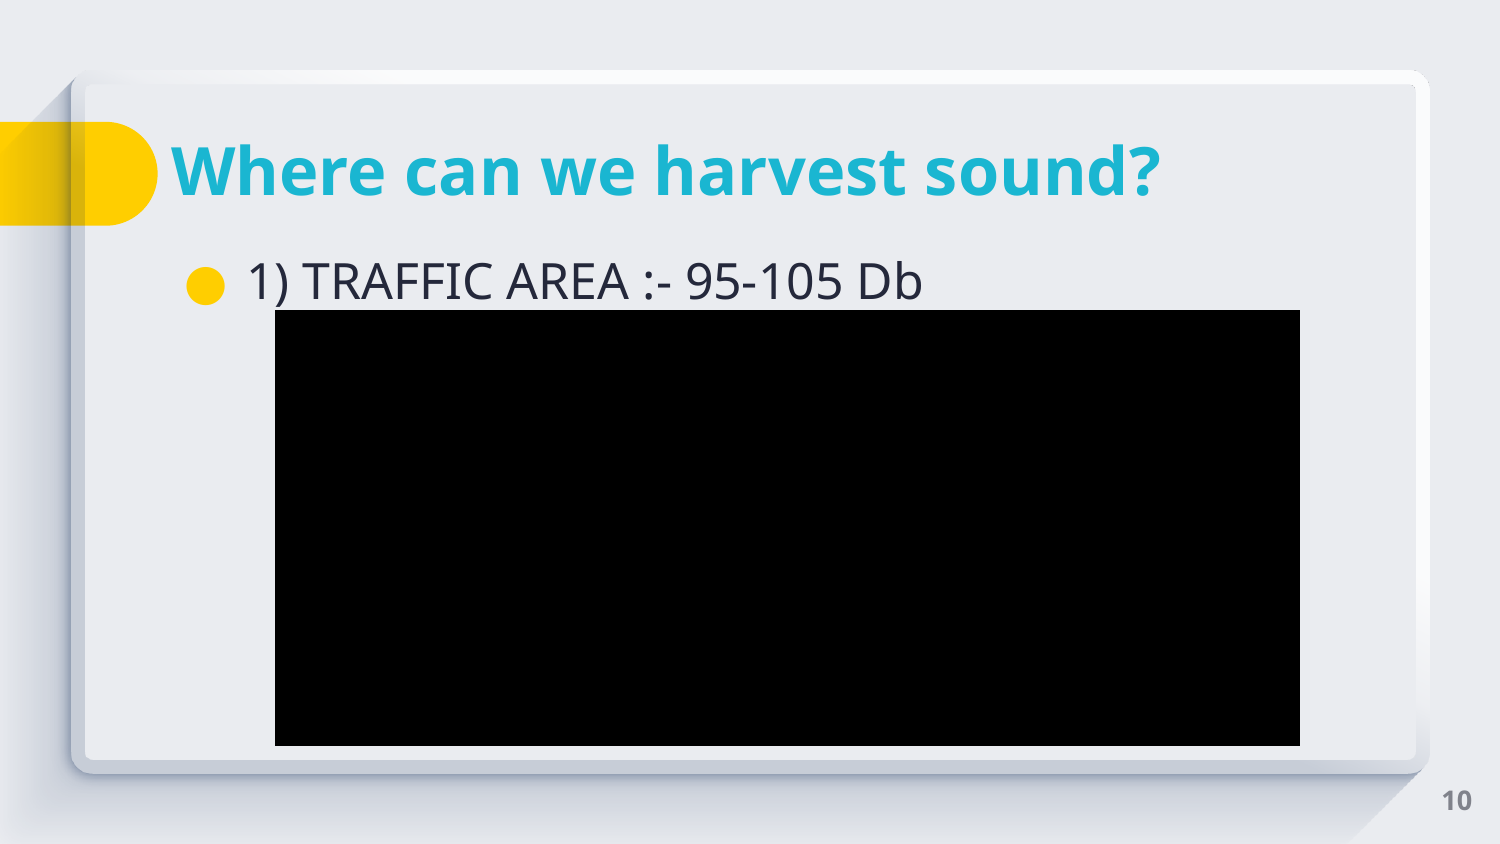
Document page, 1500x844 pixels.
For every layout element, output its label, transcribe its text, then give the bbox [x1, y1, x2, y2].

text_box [274, 309, 1301, 748]
list 1) TRAFFIC AREA :- 95-105 Db [171, 240, 1354, 694]
title Where can we harvest sound? [171, 121, 1354, 226]
picture [0, 0, 1500, 844]
slide_number 10 [1414, 759, 1500, 844]
